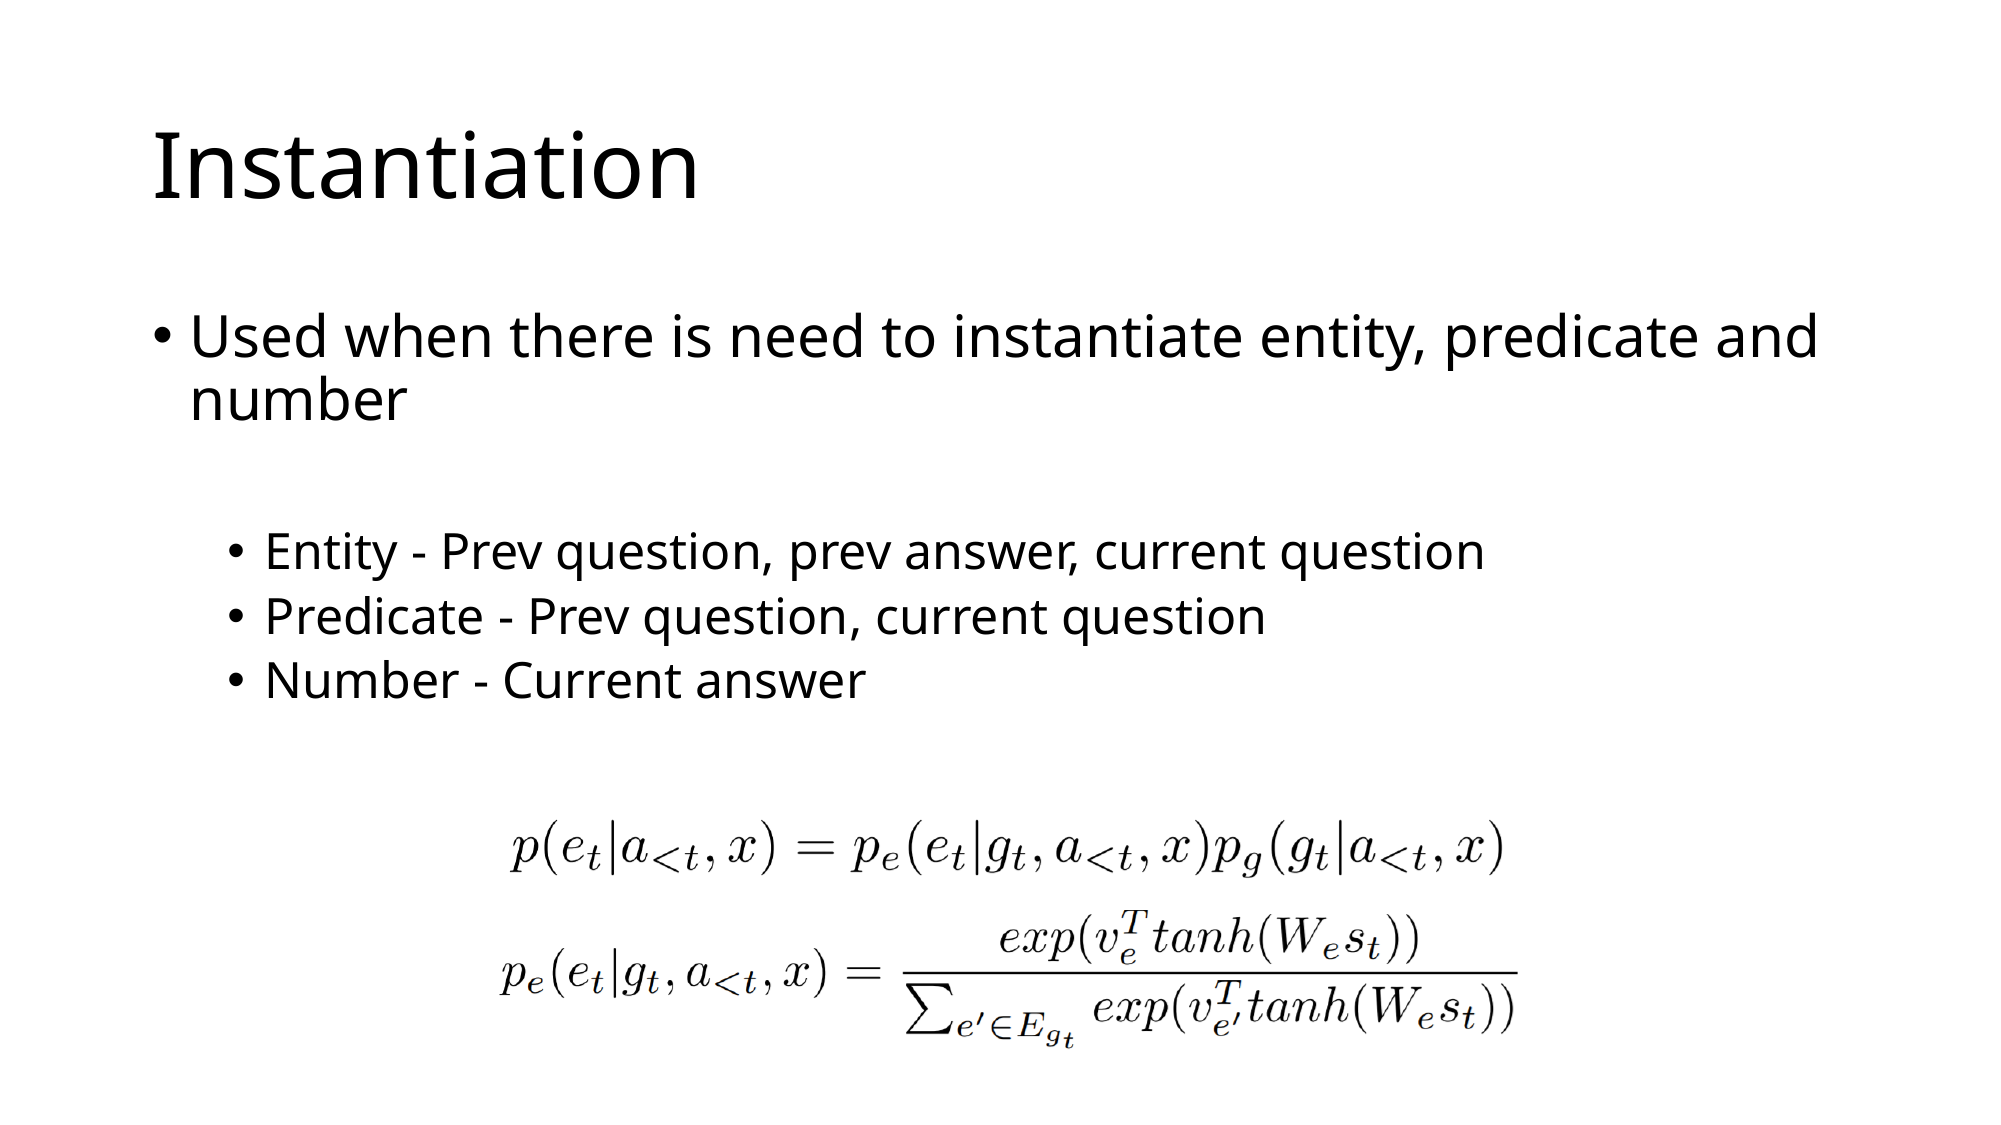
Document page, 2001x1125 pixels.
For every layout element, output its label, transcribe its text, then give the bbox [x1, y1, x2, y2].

title Instantiation [137, 59, 1863, 278]
picture [461, 789, 1555, 1066]
list Used when there is need to instantiate entity, predicate and number Entity - Prev question, prev answer, current question Predicate - Prev question, current question Number - Current answer [137, 299, 1863, 1066]
